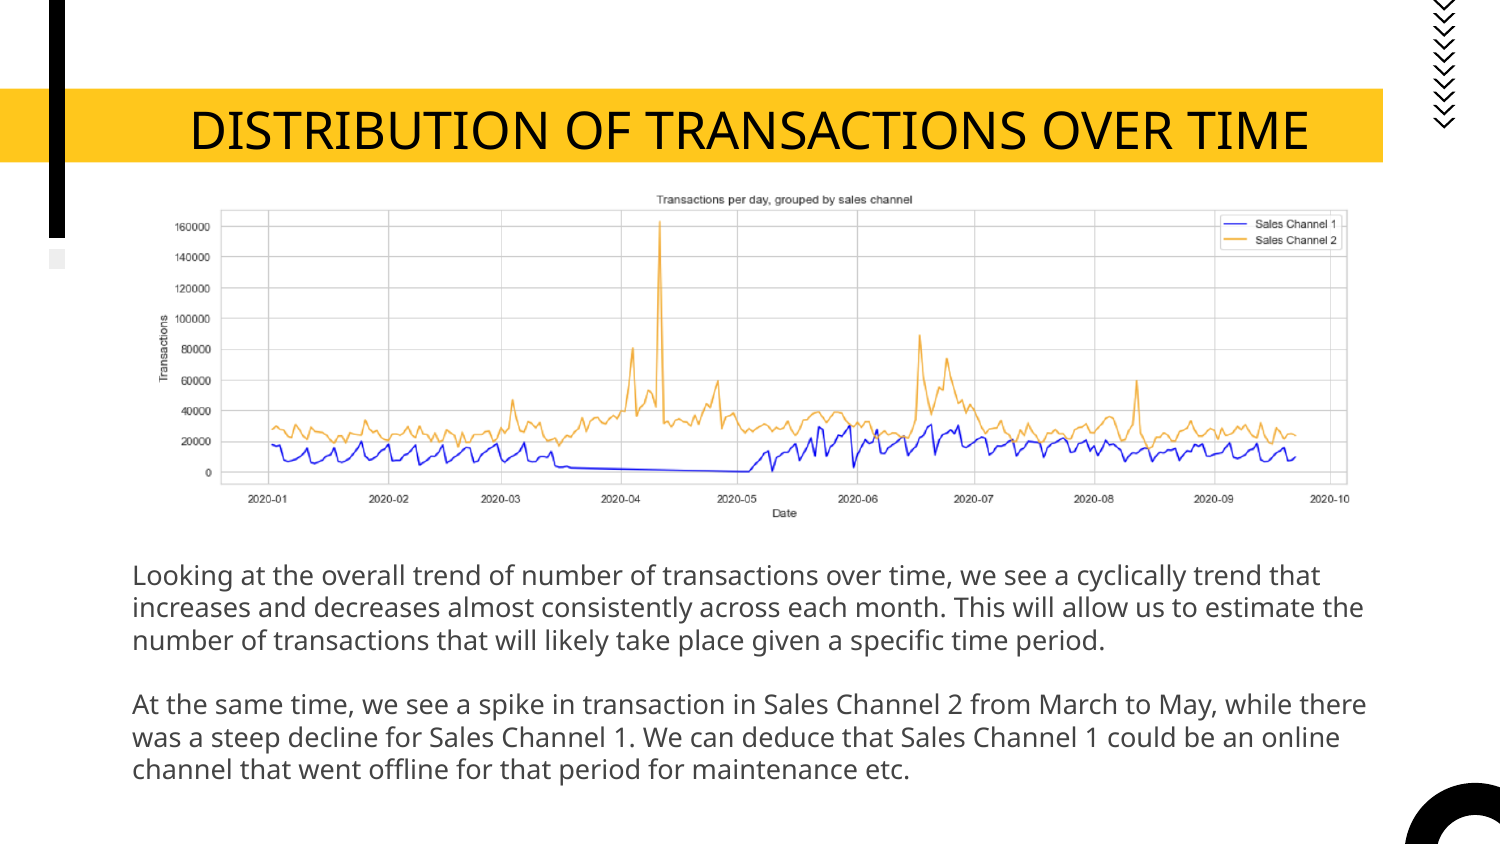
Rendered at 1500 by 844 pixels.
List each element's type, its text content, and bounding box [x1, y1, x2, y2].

title DISTRIBUTION OF TRANSACTIONS OVER TIME [116, 88, 1383, 170]
title Looking at the overall trend of number of transactions over time, we see a cyclically trend that increases and decreases almost consistently across each month. This will allow us to estimate the number of transactions that will likely take place given a specific time period. At the same time, we see a spike in transaction in Sales Channel 2 from March to May, while there was a steep decline for Sales Channel 1. We can deduce that Sales Channel 1 could be an online channel that went offline for that period for maintenance etc. [116, 542, 1383, 823]
picture [142, 188, 1358, 524]
